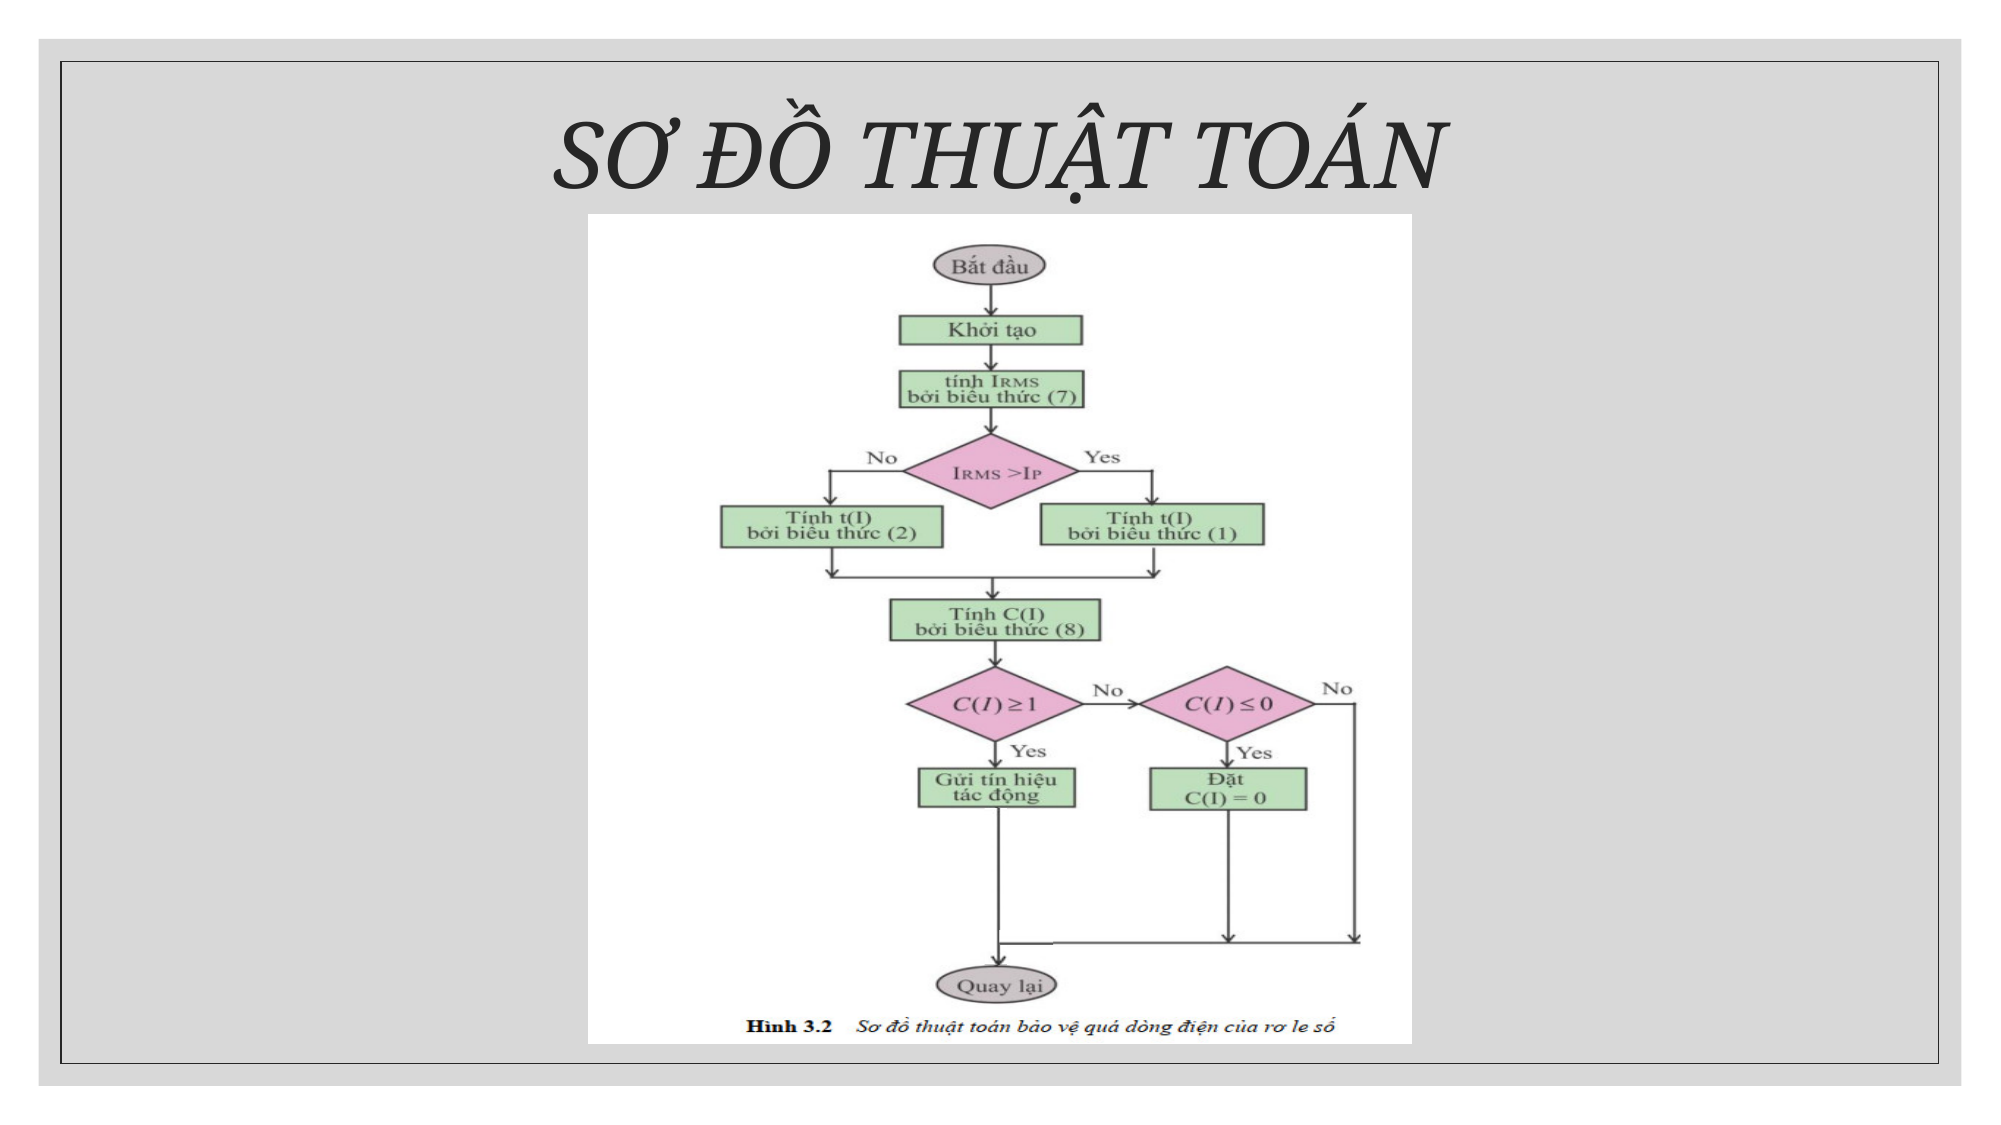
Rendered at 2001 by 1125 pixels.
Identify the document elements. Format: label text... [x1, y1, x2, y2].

picture [588, 214, 1412, 1044]
title SƠ ĐỒ THUẬT TOÁN [174, 81, 1825, 204]
